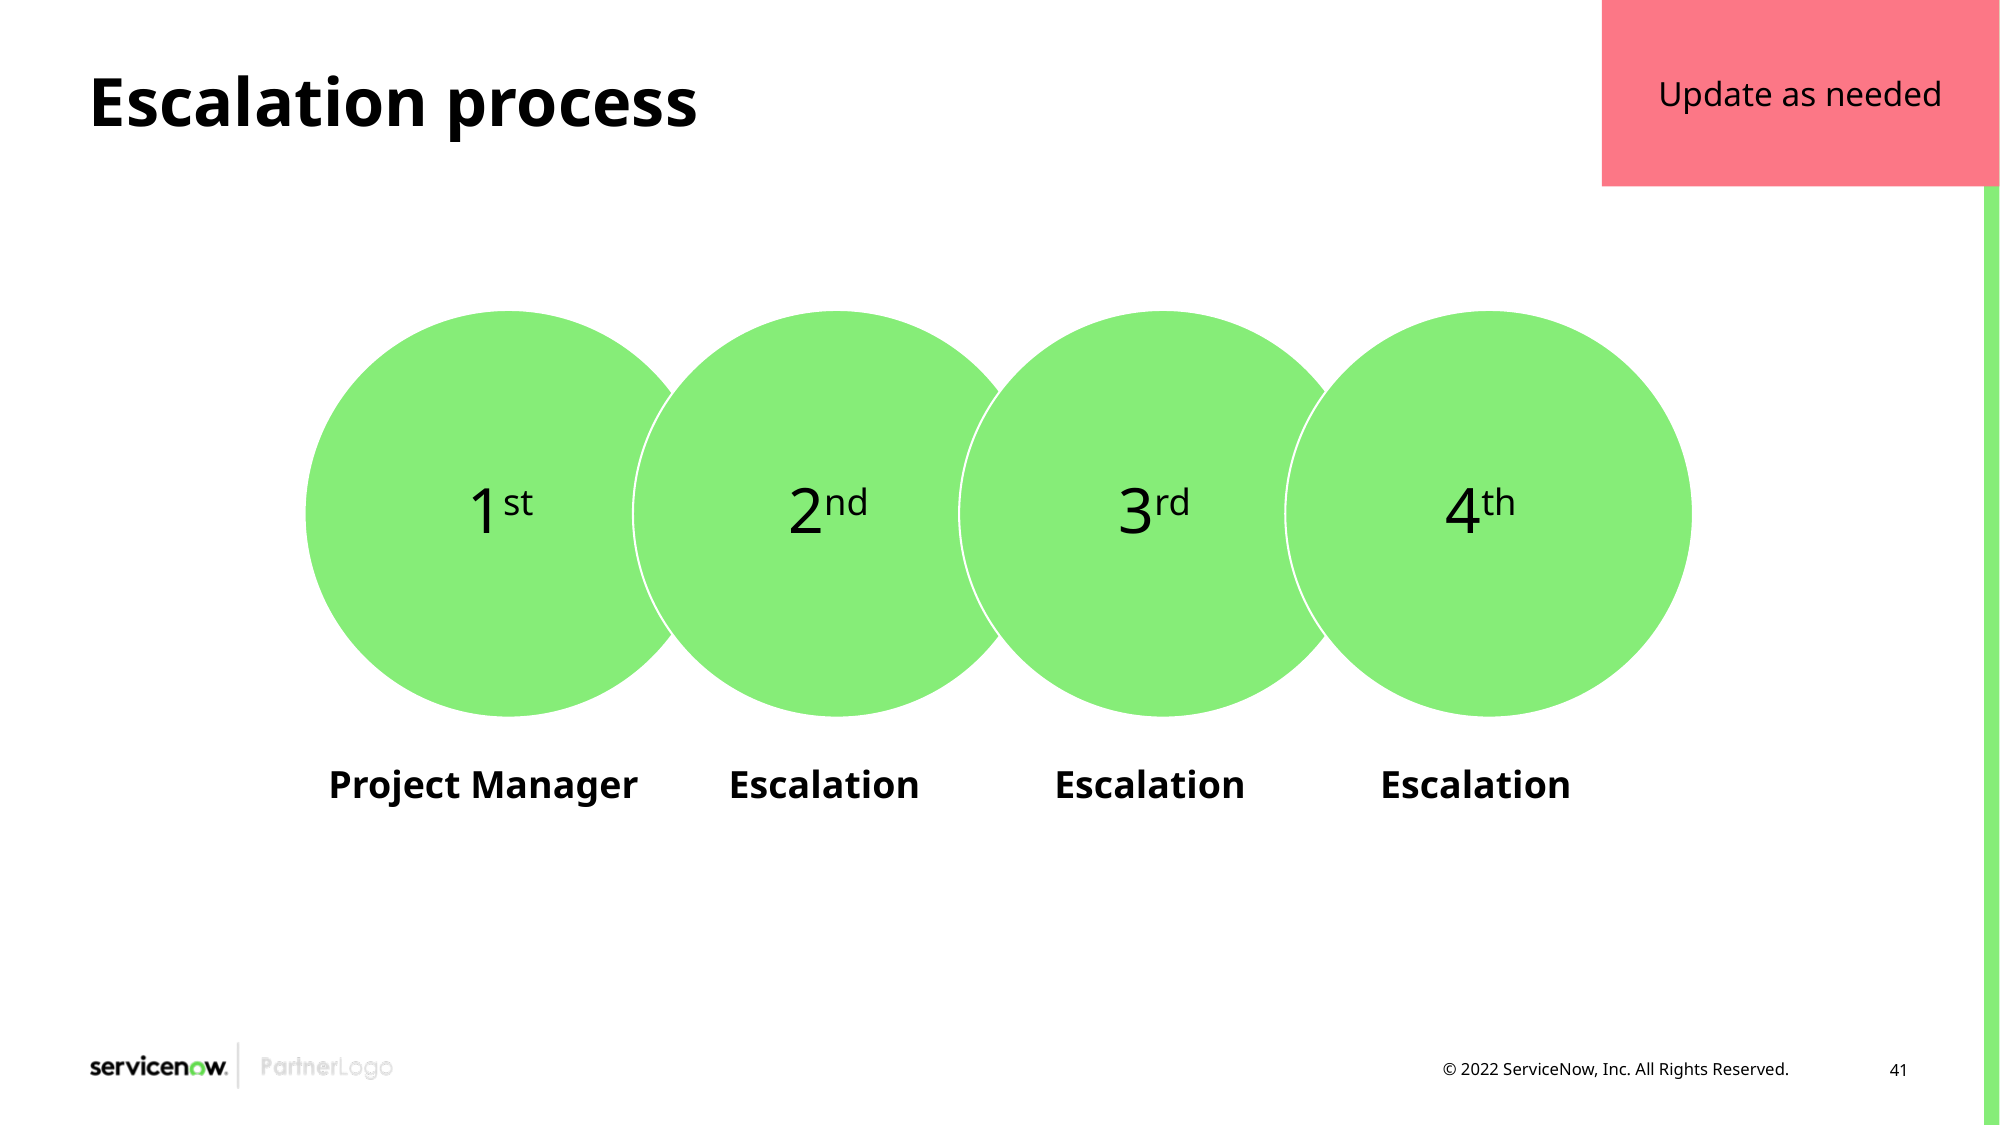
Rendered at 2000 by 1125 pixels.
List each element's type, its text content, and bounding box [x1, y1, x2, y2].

text_box 2nd [631, 308, 1000, 719]
text_box Escalation [1355, 753, 1622, 820]
text_box Escalation [1029, 753, 1296, 820]
title Escalation process [73, 52, 1601, 158]
text_box Escalation [703, 753, 971, 820]
text_box 3rd [958, 308, 1326, 719]
text_box Project Manager [303, 753, 679, 820]
text_box 1st [303, 308, 673, 719]
picture [78, 1034, 402, 1093]
text_box 4th [1284, 308, 1695, 719]
text_box Update as needed [1601, 0, 2000, 187]
